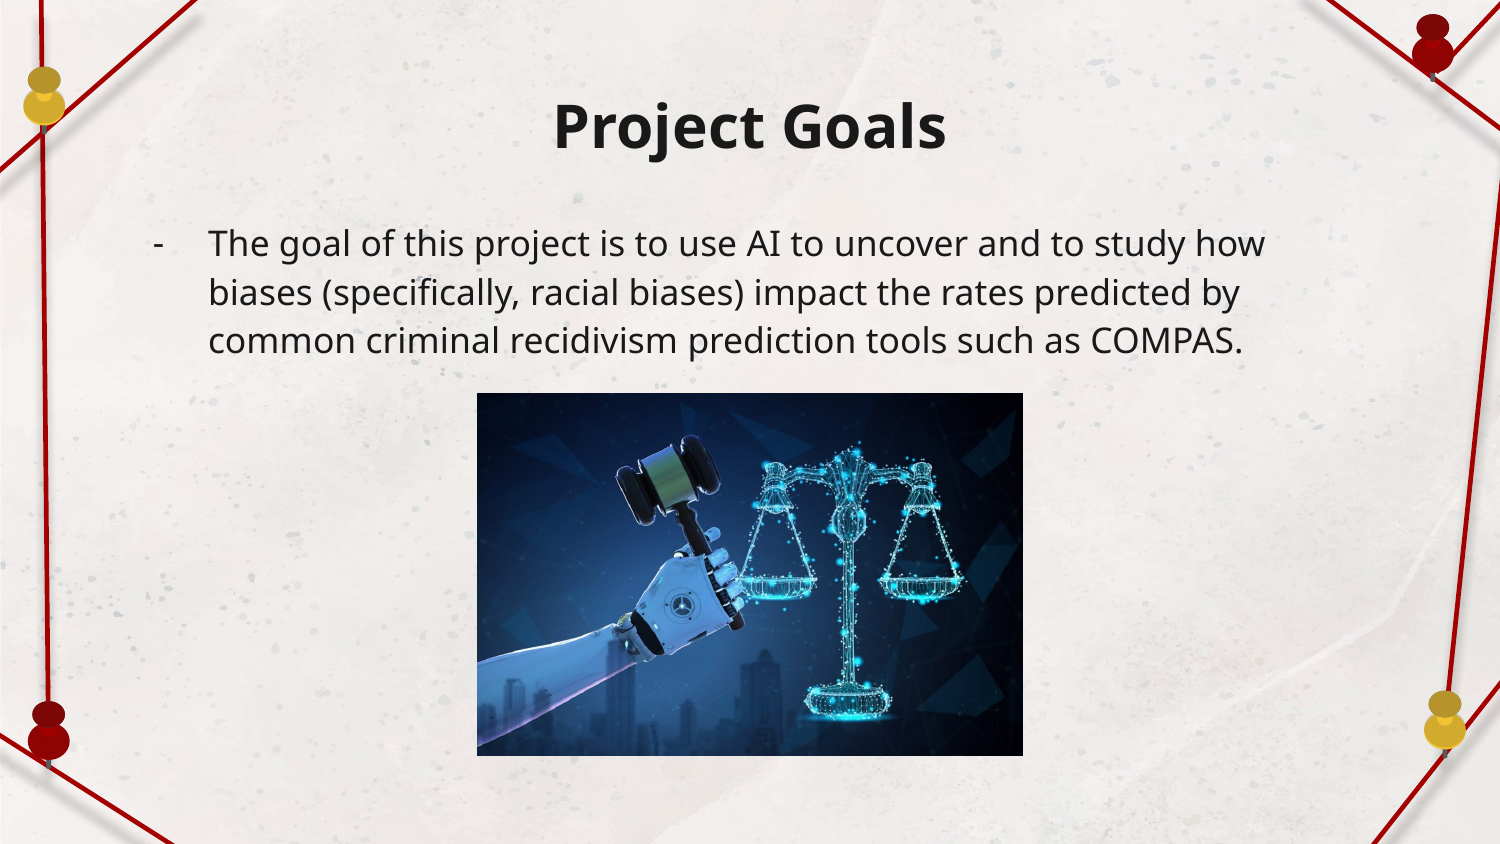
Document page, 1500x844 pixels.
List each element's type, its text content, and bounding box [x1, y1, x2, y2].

picture [477, 393, 1023, 756]
list The goal of this project is to use AI to uncover and to study how biases (specifically, racial biases) impact the rates predicted by common criminal recidivism prediction tools such as COMPAS. [118, 199, 1382, 394]
title Project Goals [118, 72, 1382, 167]
